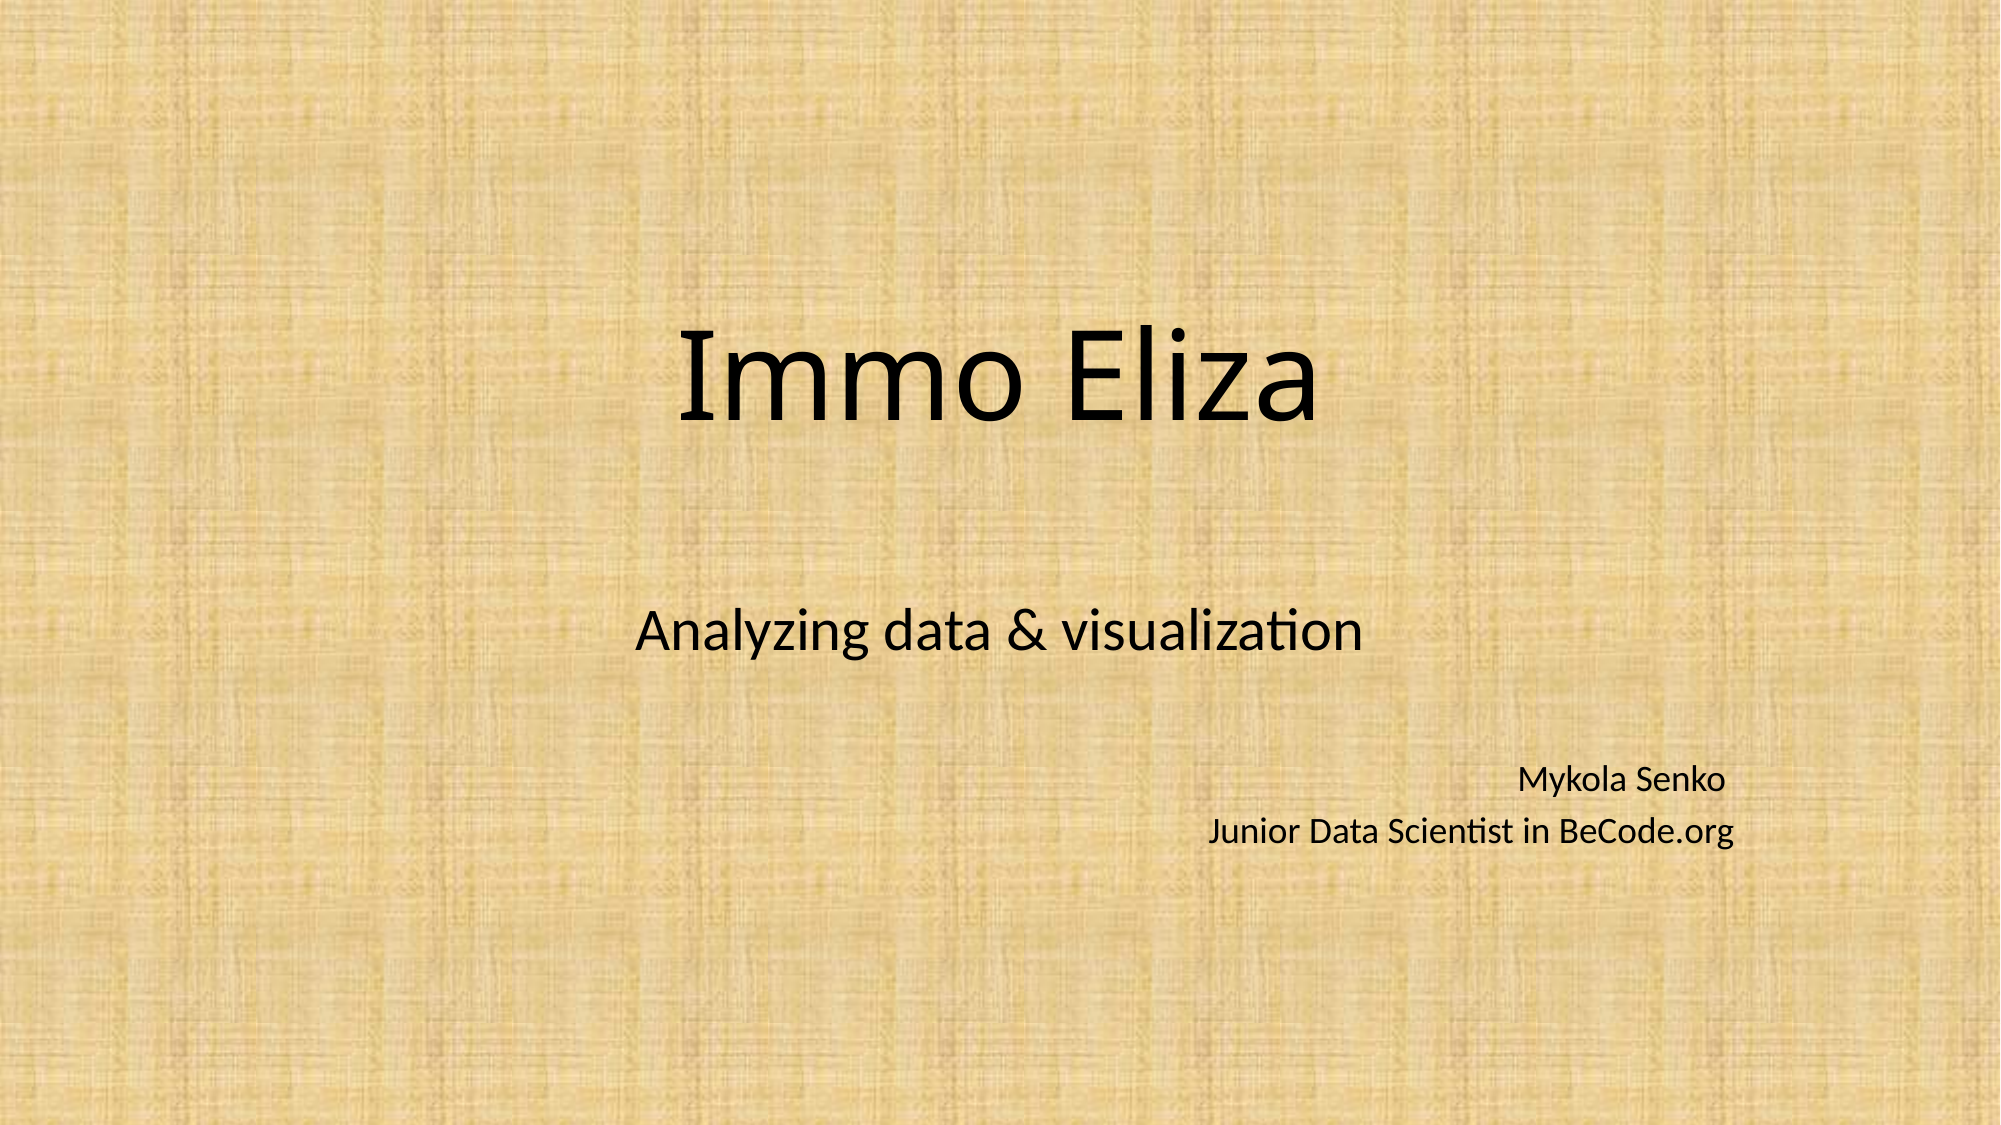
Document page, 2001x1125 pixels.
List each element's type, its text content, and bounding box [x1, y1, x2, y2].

picture [0, 0, 2001, 1125]
title Immo Eliza [249, 184, 1750, 576]
subtitle Analyzing data & visualization Mykola Senko Junior Data Scientist in BeCode.org [249, 590, 1750, 863]
